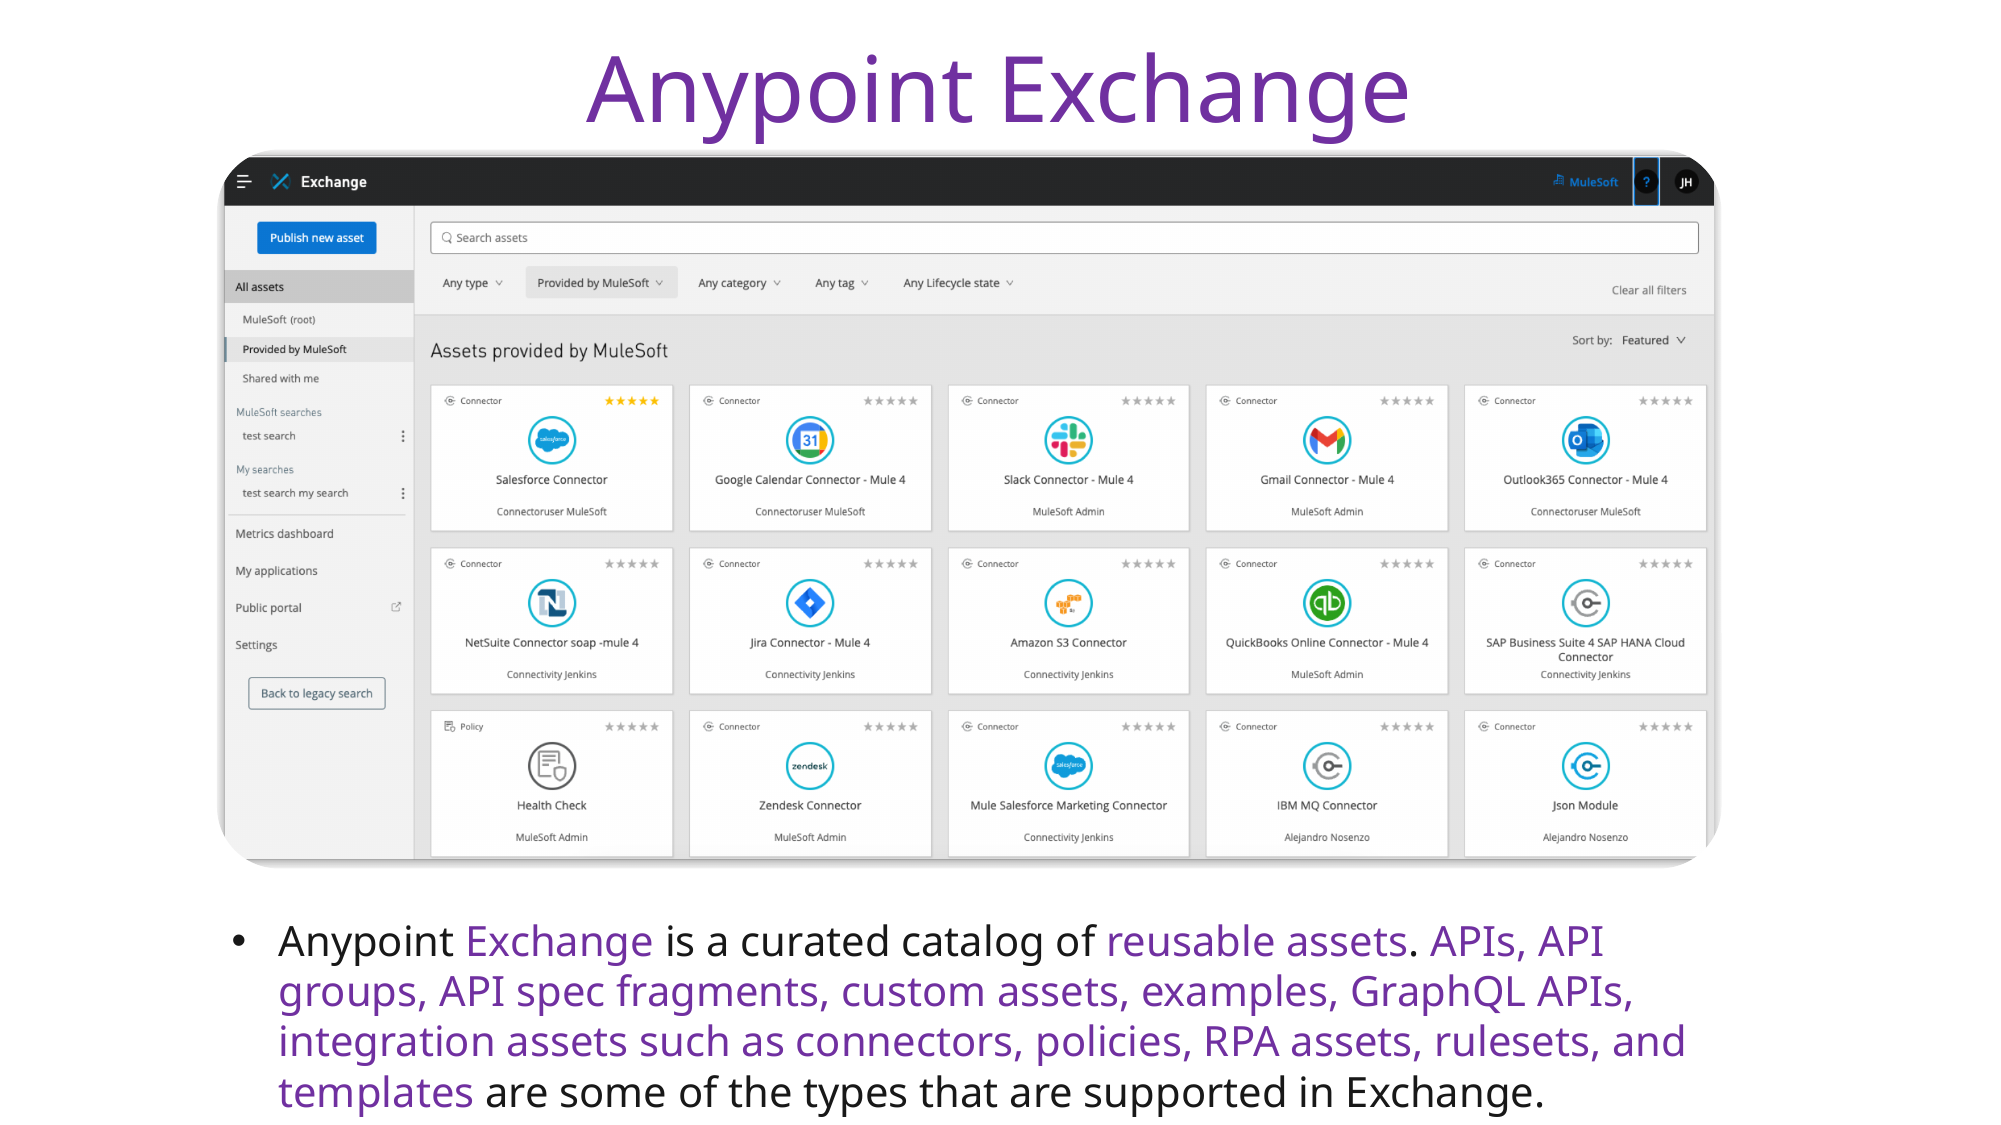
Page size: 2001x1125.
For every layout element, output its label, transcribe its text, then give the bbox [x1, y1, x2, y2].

text_box Anypoint Exchange [571, 23, 1429, 149]
picture [216, 149, 1722, 869]
text_box Anypoint Exchange is a curated catalog of reusable assets. APIs, API groups, API spec fragments, custom assets, examples, GraphQL APIs, integration assets such as connectors, policies, RPA assets, rulesets, and templates are some of the types that are supported in Exchange. [216, 907, 1722, 1123]
